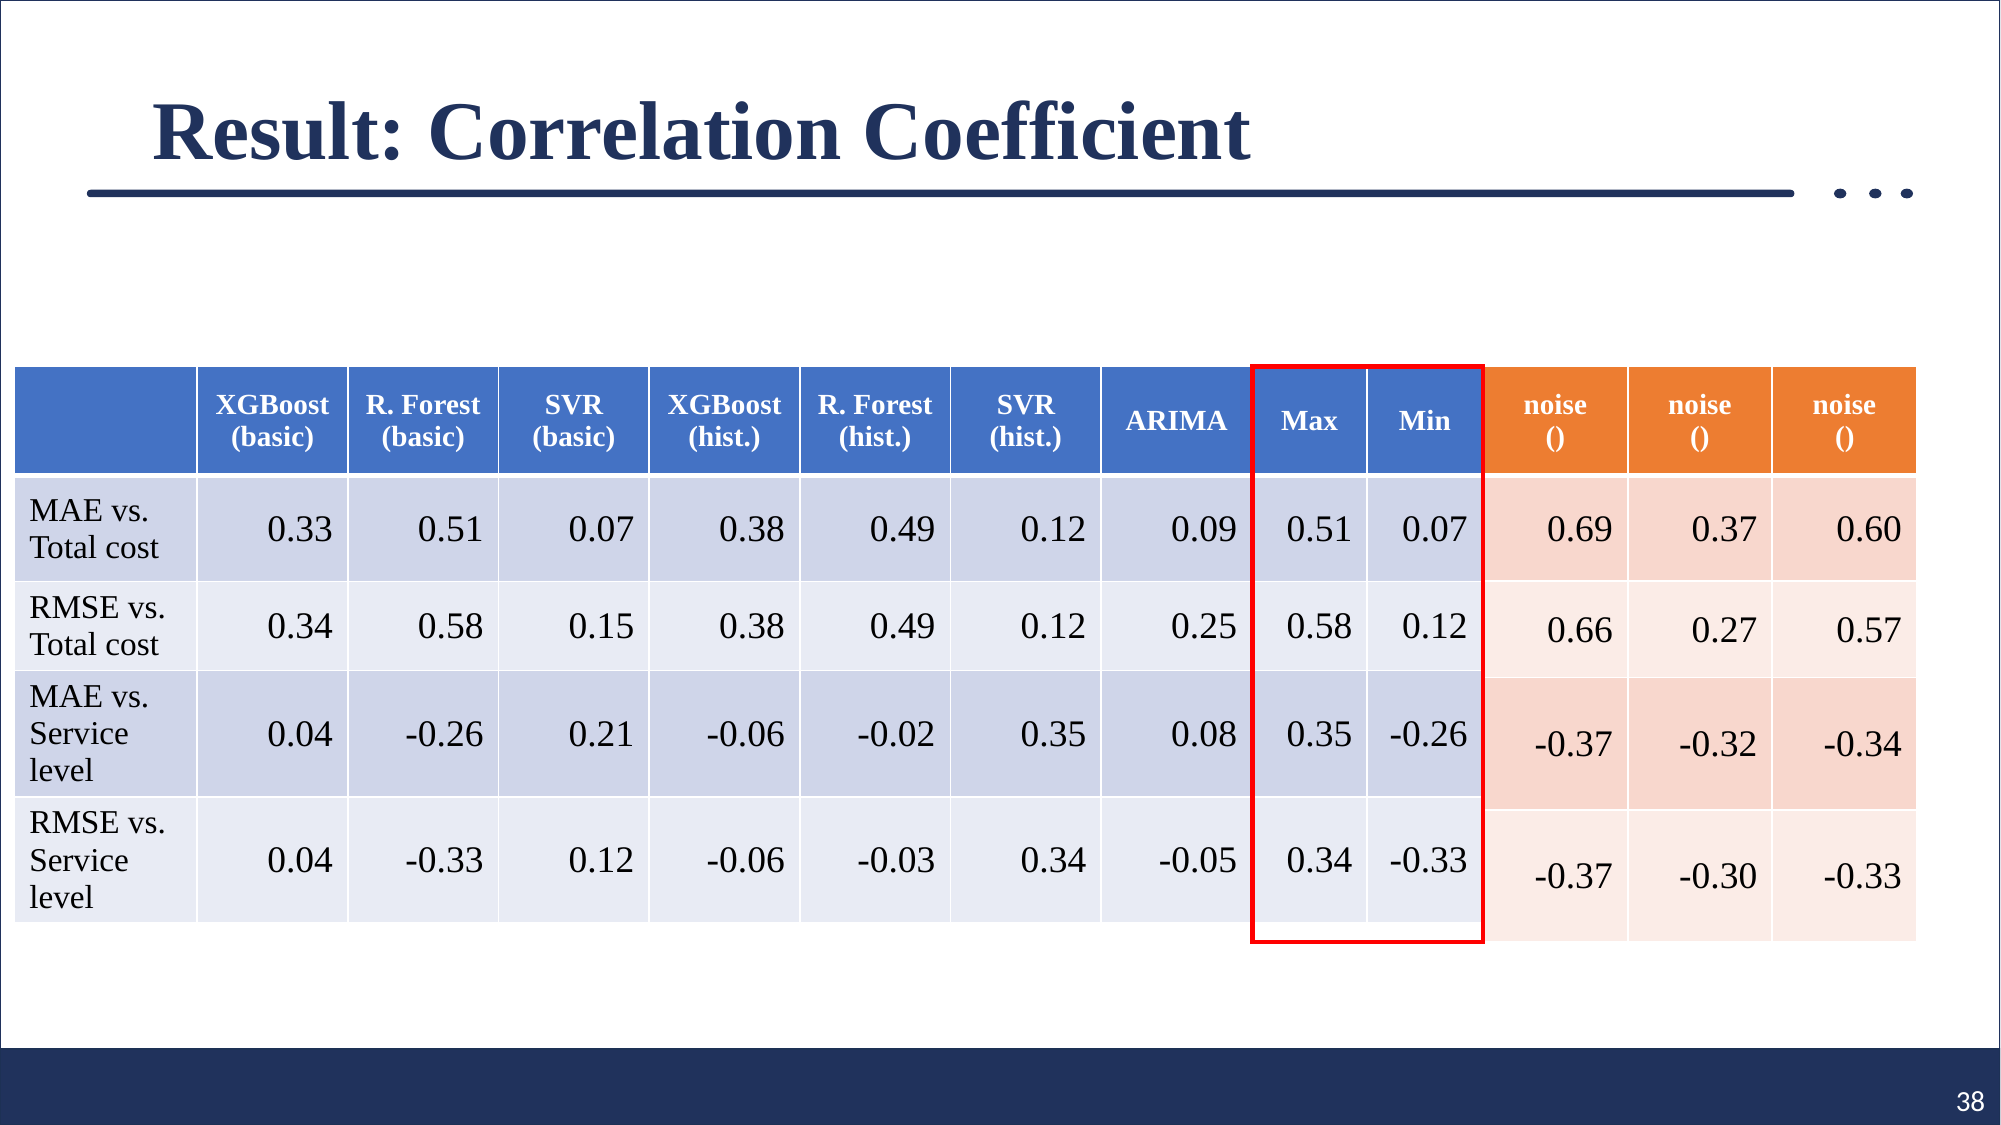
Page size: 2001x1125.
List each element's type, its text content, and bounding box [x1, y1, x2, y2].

table_cell 0.21 [499, 671, 648, 796]
table_header R. Forest (hist.) [801, 367, 950, 473]
table_cell 0.08 [1102, 671, 1251, 796]
table_cell 0.35 [951, 671, 1100, 796]
table_cell 0.04 [198, 798, 347, 922]
table_header R. Forest (basic) [349, 367, 498, 473]
table_cell MAE vs. Service level [15, 671, 196, 796]
table_cell -0.03 [801, 798, 950, 922]
table_header SVR (basic) [499, 367, 648, 473]
table_cell 0.49 [801, 478, 950, 581]
table_cell 0.12 [951, 582, 1100, 670]
table_cell -0.06 [650, 671, 799, 796]
table_cell -0.06 [650, 798, 799, 922]
table_cell 0.38 [650, 582, 799, 670]
table_header XGBoost (basic) [198, 367, 347, 473]
table_cell 0.25 [1102, 582, 1251, 670]
table_cell -0.02 [801, 671, 950, 796]
table_header [15, 367, 196, 473]
table_cell -0.33 [349, 798, 498, 922]
table_cell 0.34 [198, 582, 347, 670]
table_cell 0.12 [499, 798, 648, 922]
table_cell 0.33 [198, 478, 347, 581]
table_cell 0.12 [951, 478, 1100, 581]
table_cell 0.34 [951, 798, 1100, 922]
table_cell 0.07 [499, 478, 648, 581]
table_cell 0.04 [198, 671, 347, 796]
table_cell 0.09 [1102, 478, 1251, 581]
table_cell -0.05 [1102, 798, 1251, 922]
table_header XGBoost (hist.) [650, 367, 799, 473]
table_cell RMSE vs. Service level [15, 798, 196, 922]
table_cell 0.38 [650, 478, 799, 581]
title Result: Correlation Coefficient [137, 80, 1863, 183]
table_cell 0.51 [349, 478, 498, 581]
table_cell 0.15 [499, 582, 648, 670]
table_cell RMSE vs. Total cost [15, 582, 196, 670]
text_box [1252, 365, 1484, 943]
table_cell 0.58 [349, 582, 498, 670]
table_cell -0.26 [349, 671, 498, 796]
table_header ARIMA [1102, 367, 1251, 473]
table_header SVR (hist.) [951, 367, 1100, 473]
table_cell 0.49 [801, 582, 950, 670]
table_cell MAE vs. Total cost [15, 478, 196, 581]
